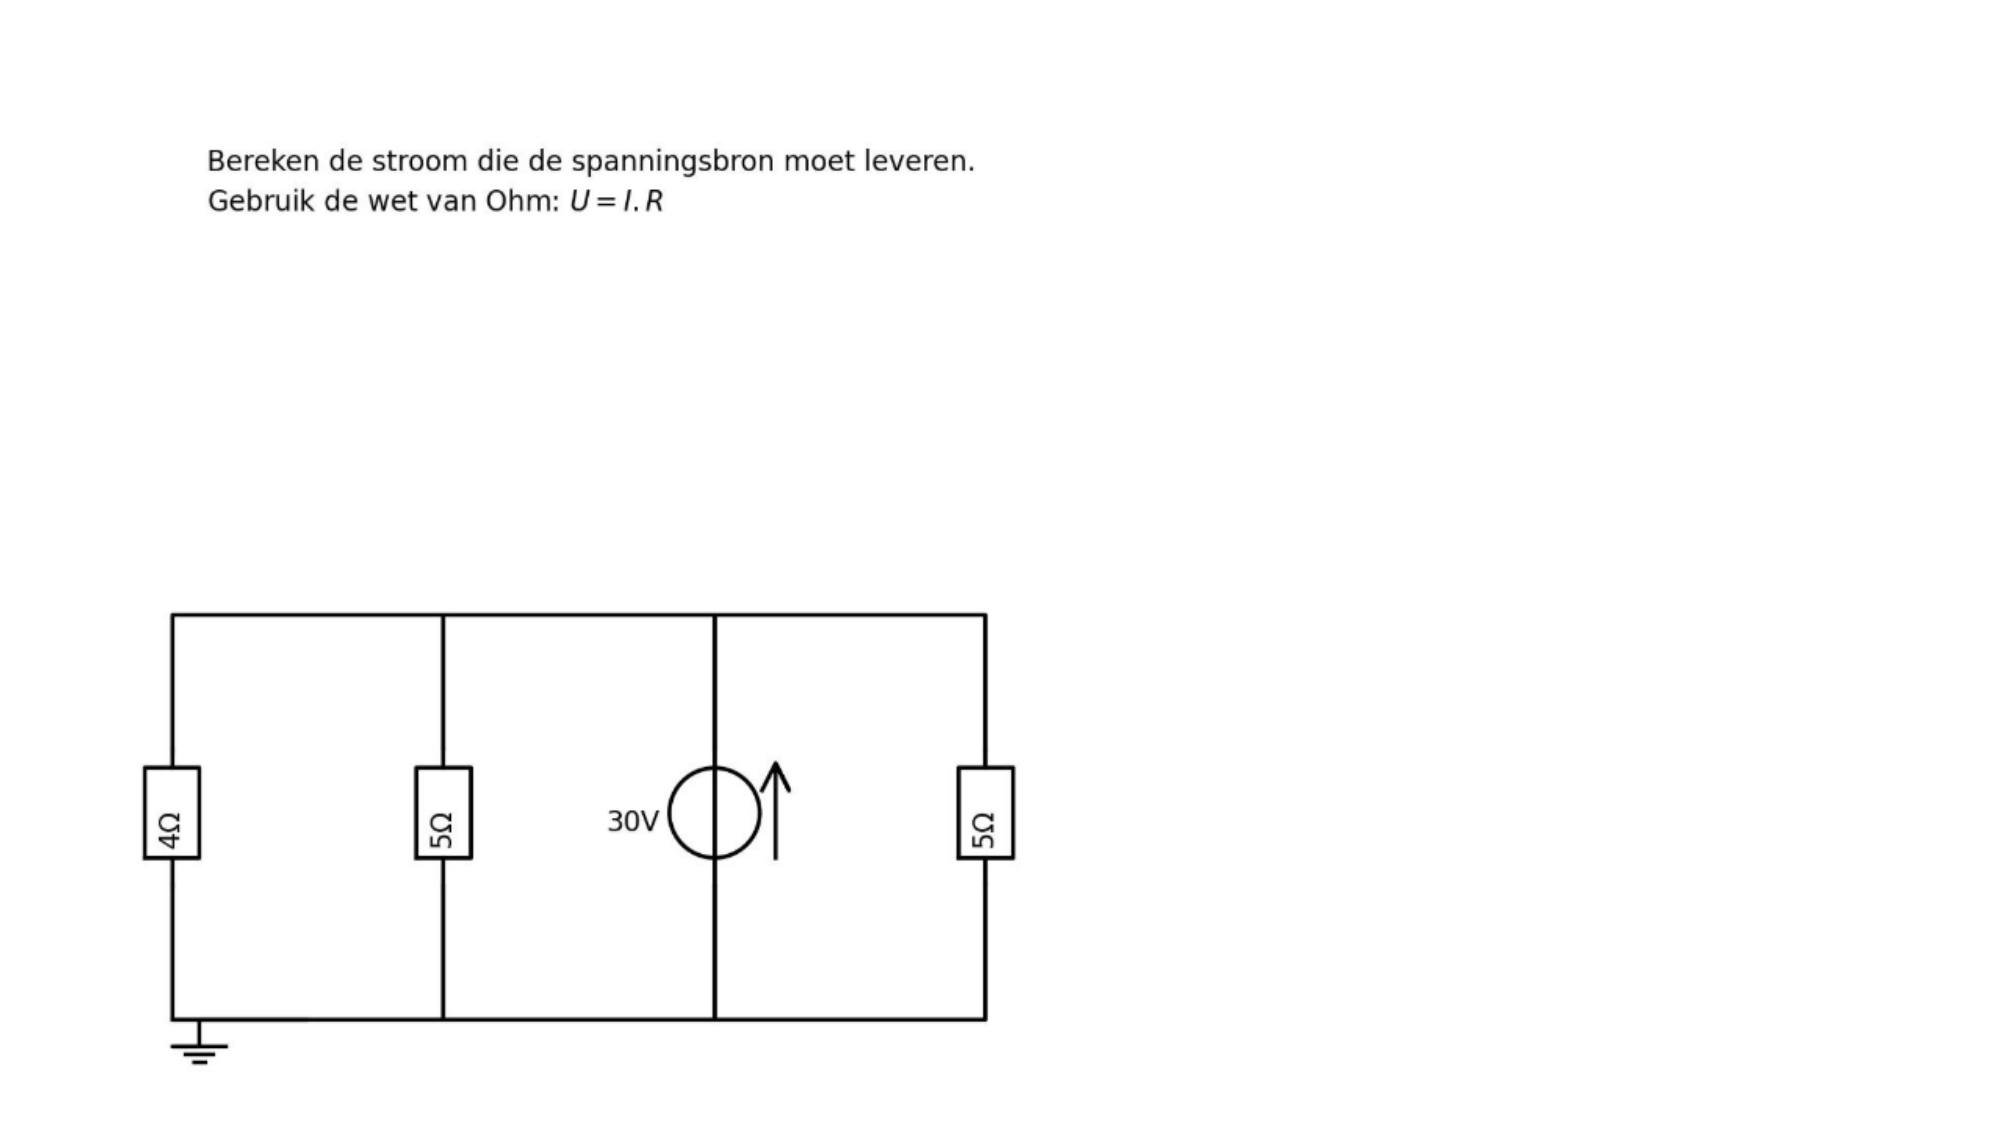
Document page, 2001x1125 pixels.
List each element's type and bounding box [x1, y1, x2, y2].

picture [108, 561, 1071, 1084]
picture [198, 140, 981, 235]
